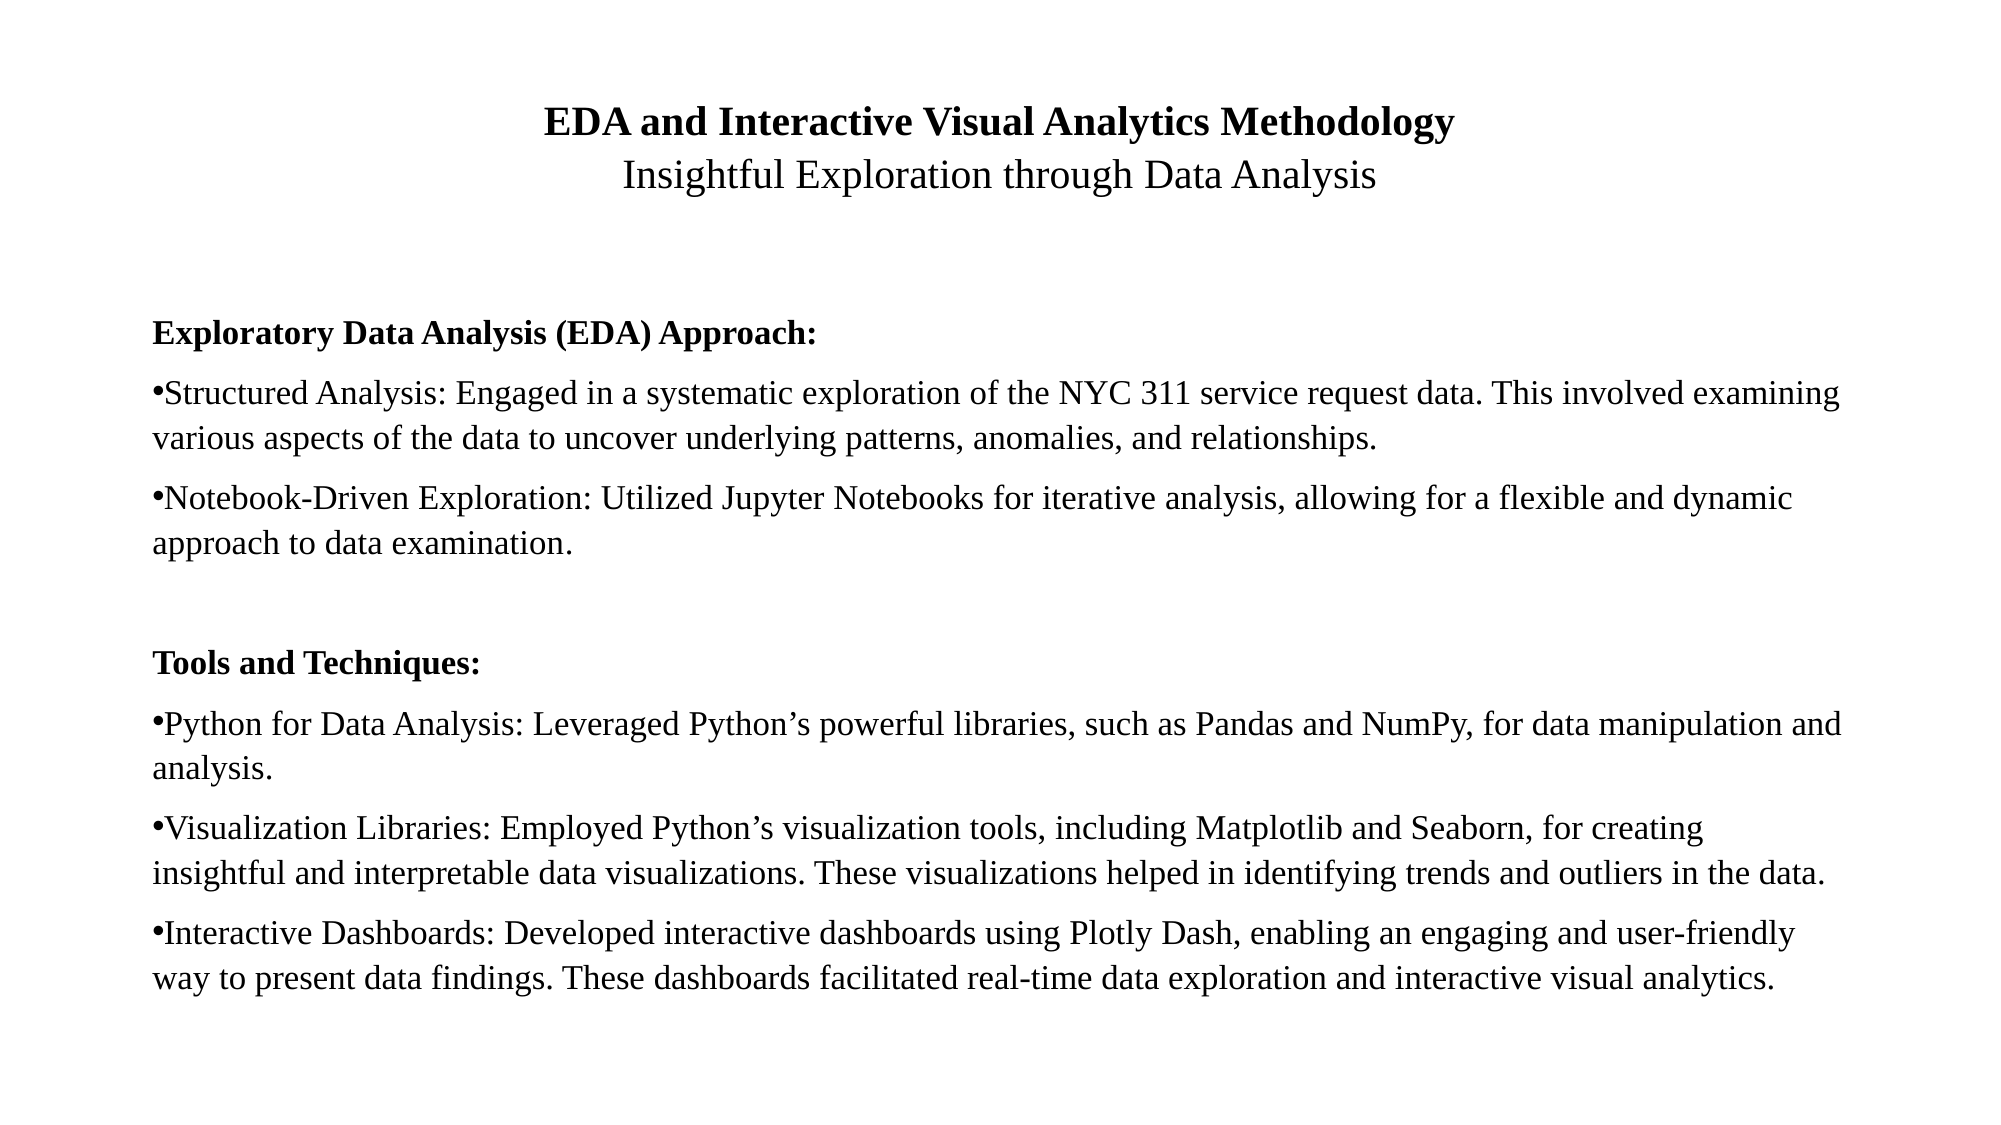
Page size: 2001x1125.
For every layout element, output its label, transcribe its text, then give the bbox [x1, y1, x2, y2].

title EDA and Interactive Visual Analytics Methodology Insightful Exploration through Data Analysis [137, 59, 1863, 278]
list Exploratory Data Analysis (EDA) Approach: Structured Analysis: Engaged in a systematic exploration of the NYC 311 service request data. This involved examining various aspects of the data to uncover underlying patterns, anomalies, and relationships. Notebook-Driven Exploration: Utilized Jupyter Notebooks for iterative analysis, allowing for a flexible and dynamic approach to data examination. Tools and Techniques: Python for Data Analysis: Leveraged Python’s powerful libraries, such as Pandas and NumPy, for data manipulation and analysis. Visualization Libraries: Employed Python’s visualization tools, including Matplotlib and Seaborn, for creating insightful and interpretable data visualizations. These visualizations helped in identifying trends and outliers in the data. Interactive Dashboards: Developed interactive dashboards using Plotly Dash, enabling an engaging and user-friendly way to present data findings. These dashboards facilitated real-time data exploration and interactive visual analytics. [137, 299, 1863, 1014]
